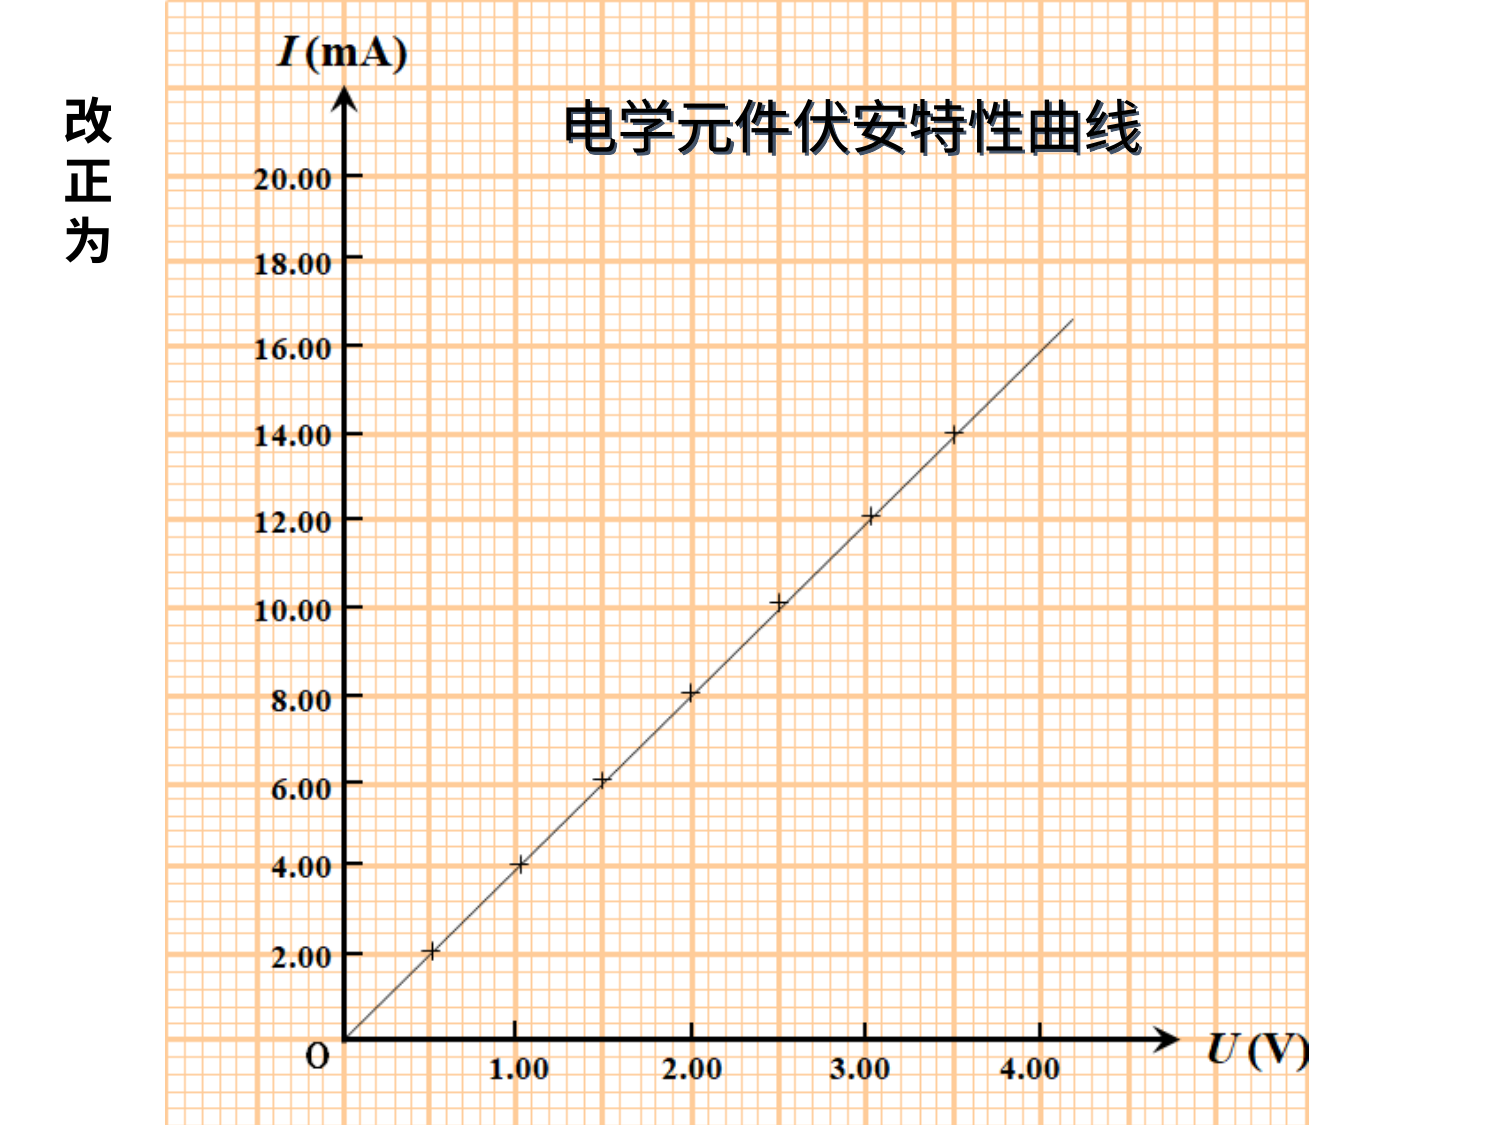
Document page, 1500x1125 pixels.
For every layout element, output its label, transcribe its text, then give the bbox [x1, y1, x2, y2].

picture [165, 0, 1309, 1125]
text_box 改正为 [48, 81, 136, 277]
